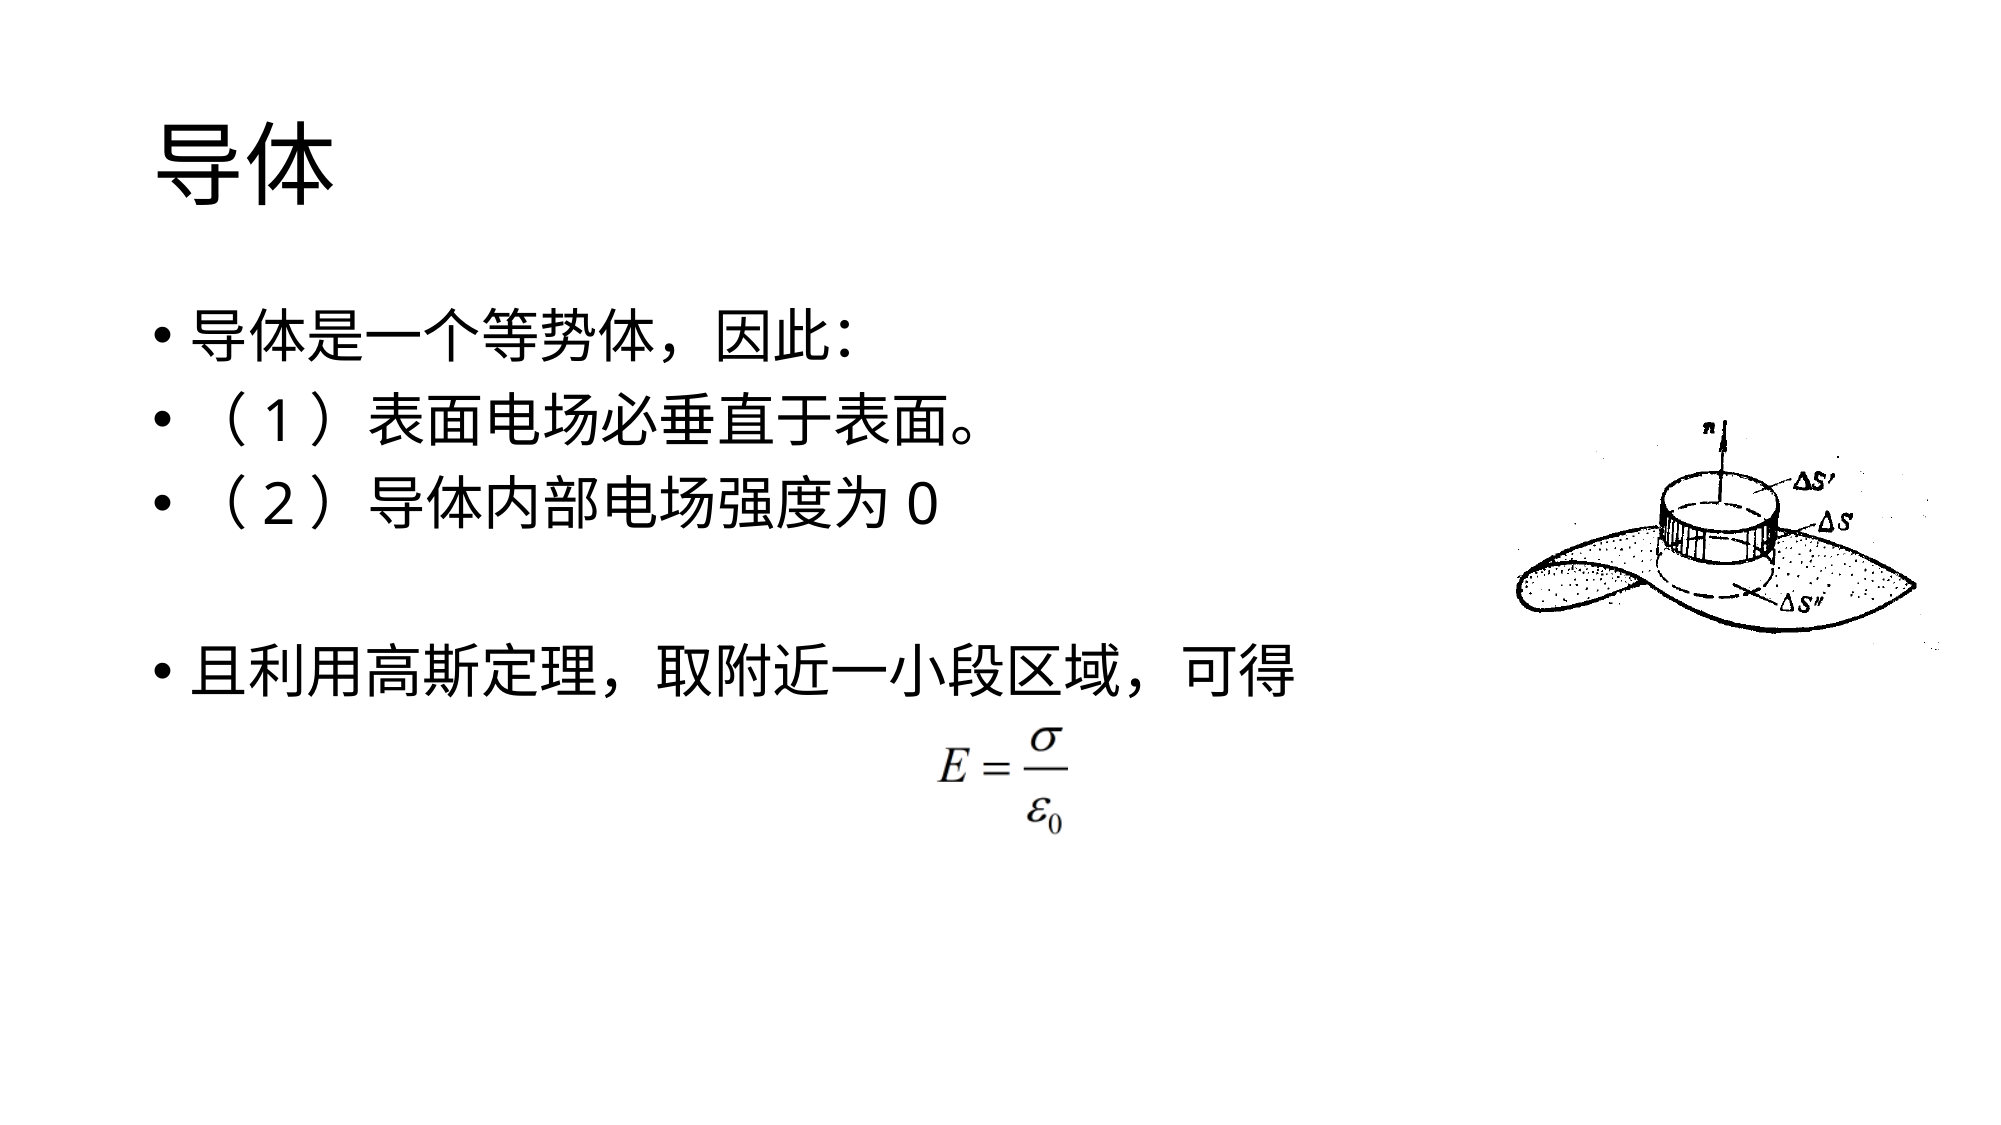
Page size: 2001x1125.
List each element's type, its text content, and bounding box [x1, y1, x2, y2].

picture [932, 715, 1068, 840]
list 导体是一个等势体，因此： （1）表面电场必垂直于表面。 （2）导体内部电场强度为0 且利用高斯定理，取附近一小段区域，可得 [137, 299, 1863, 1014]
title 导体 [137, 59, 1863, 278]
picture [1501, 402, 1939, 657]
